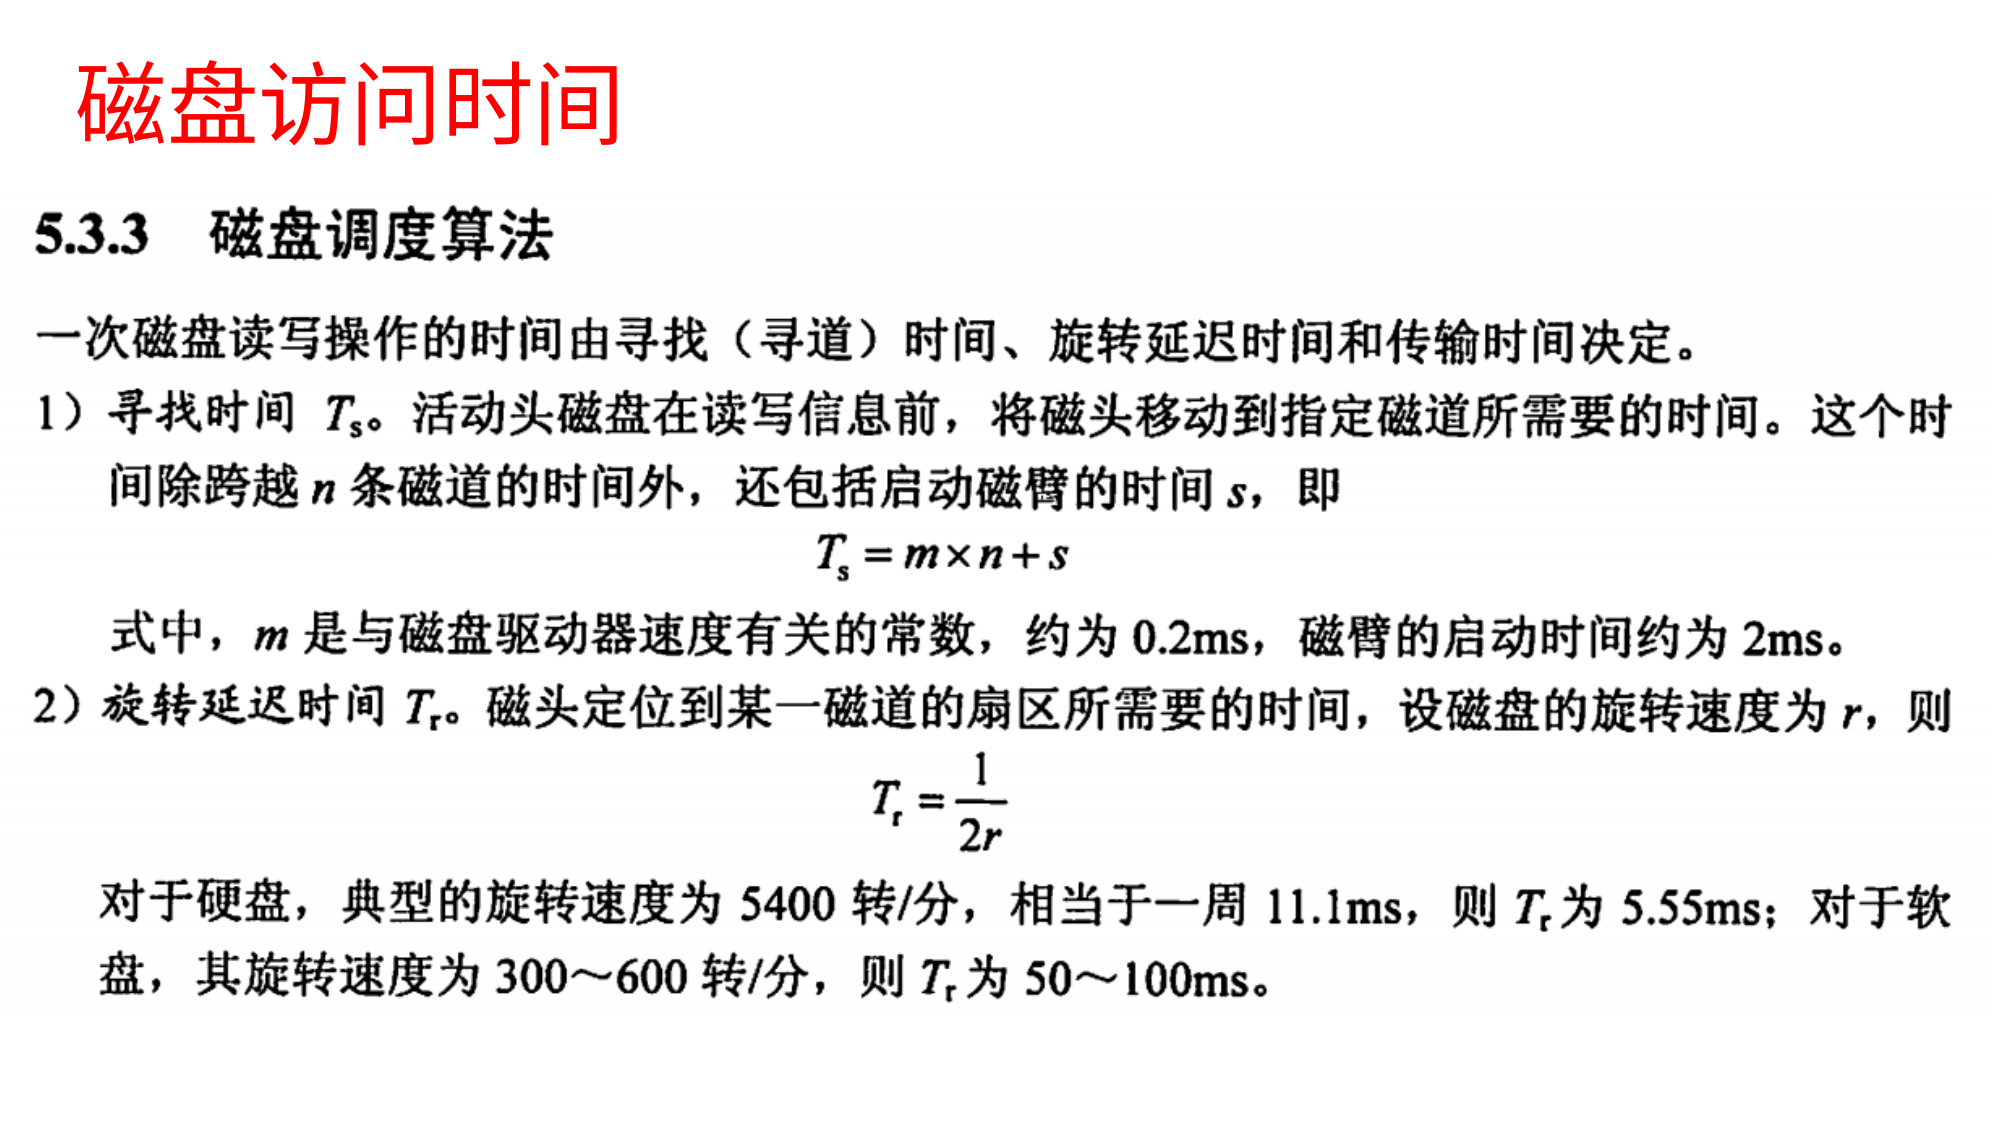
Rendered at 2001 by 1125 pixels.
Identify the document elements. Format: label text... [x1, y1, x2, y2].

title 磁盘访问时间 [60, 0, 1786, 192]
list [0, 192, 1991, 1022]
